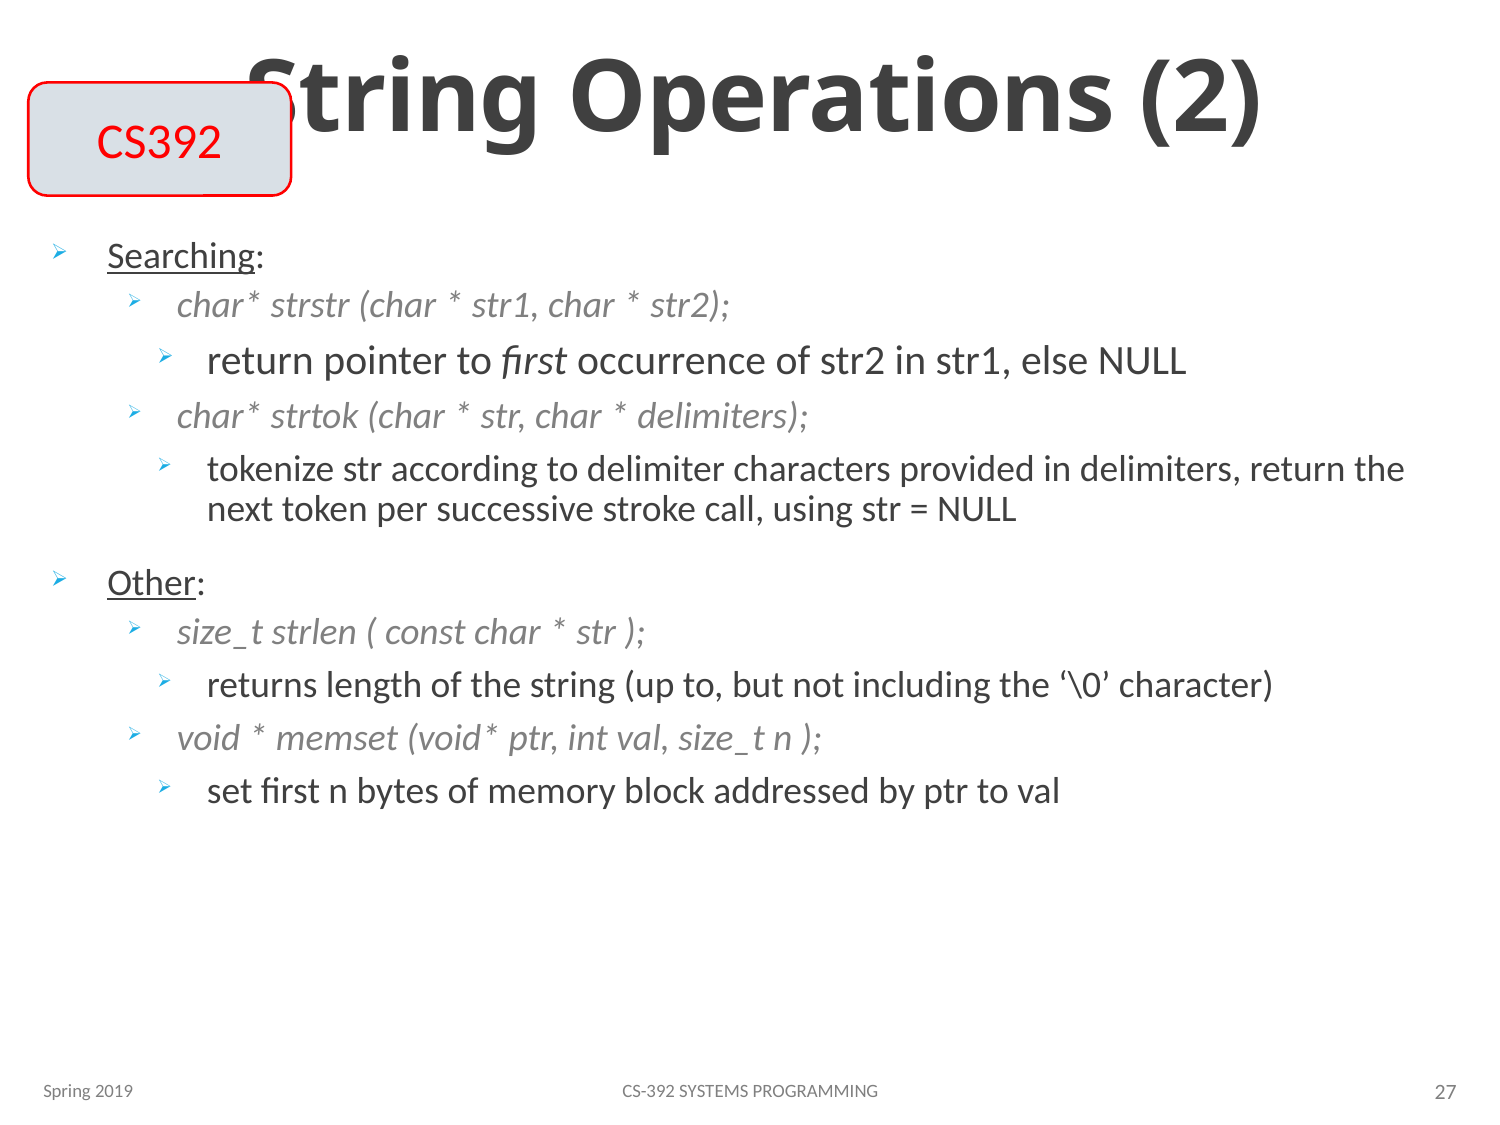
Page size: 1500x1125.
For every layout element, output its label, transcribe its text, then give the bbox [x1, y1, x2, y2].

text_box CS392 [26, 81, 293, 197]
list Searching: char* strstr (char * str1, char * str2); return pointer to first occurrence of str2 in str1, else NULL char* strtok (char * str, char * delimiters); tokenize str according to delimiter characters provided in delimiters, return the next token per successive stroke call, using str = NULL Other: size_t strlen ( const char * str ); returns length of the string (up to, but not including the ‘\0’ character) void * memset (void* ptr, int val, size_t n ); set first n bytes of memory block addressed by ptr to val [28, 229, 1472, 1021]
title String Operations (2) [135, 5, 1373, 160]
slide_number 27 [1310, 1060, 1472, 1121]
slide_number Spring 2019 [28, 1059, 333, 1120]
footer CS-392 Systems Programming [453, 1059, 1047, 1120]
